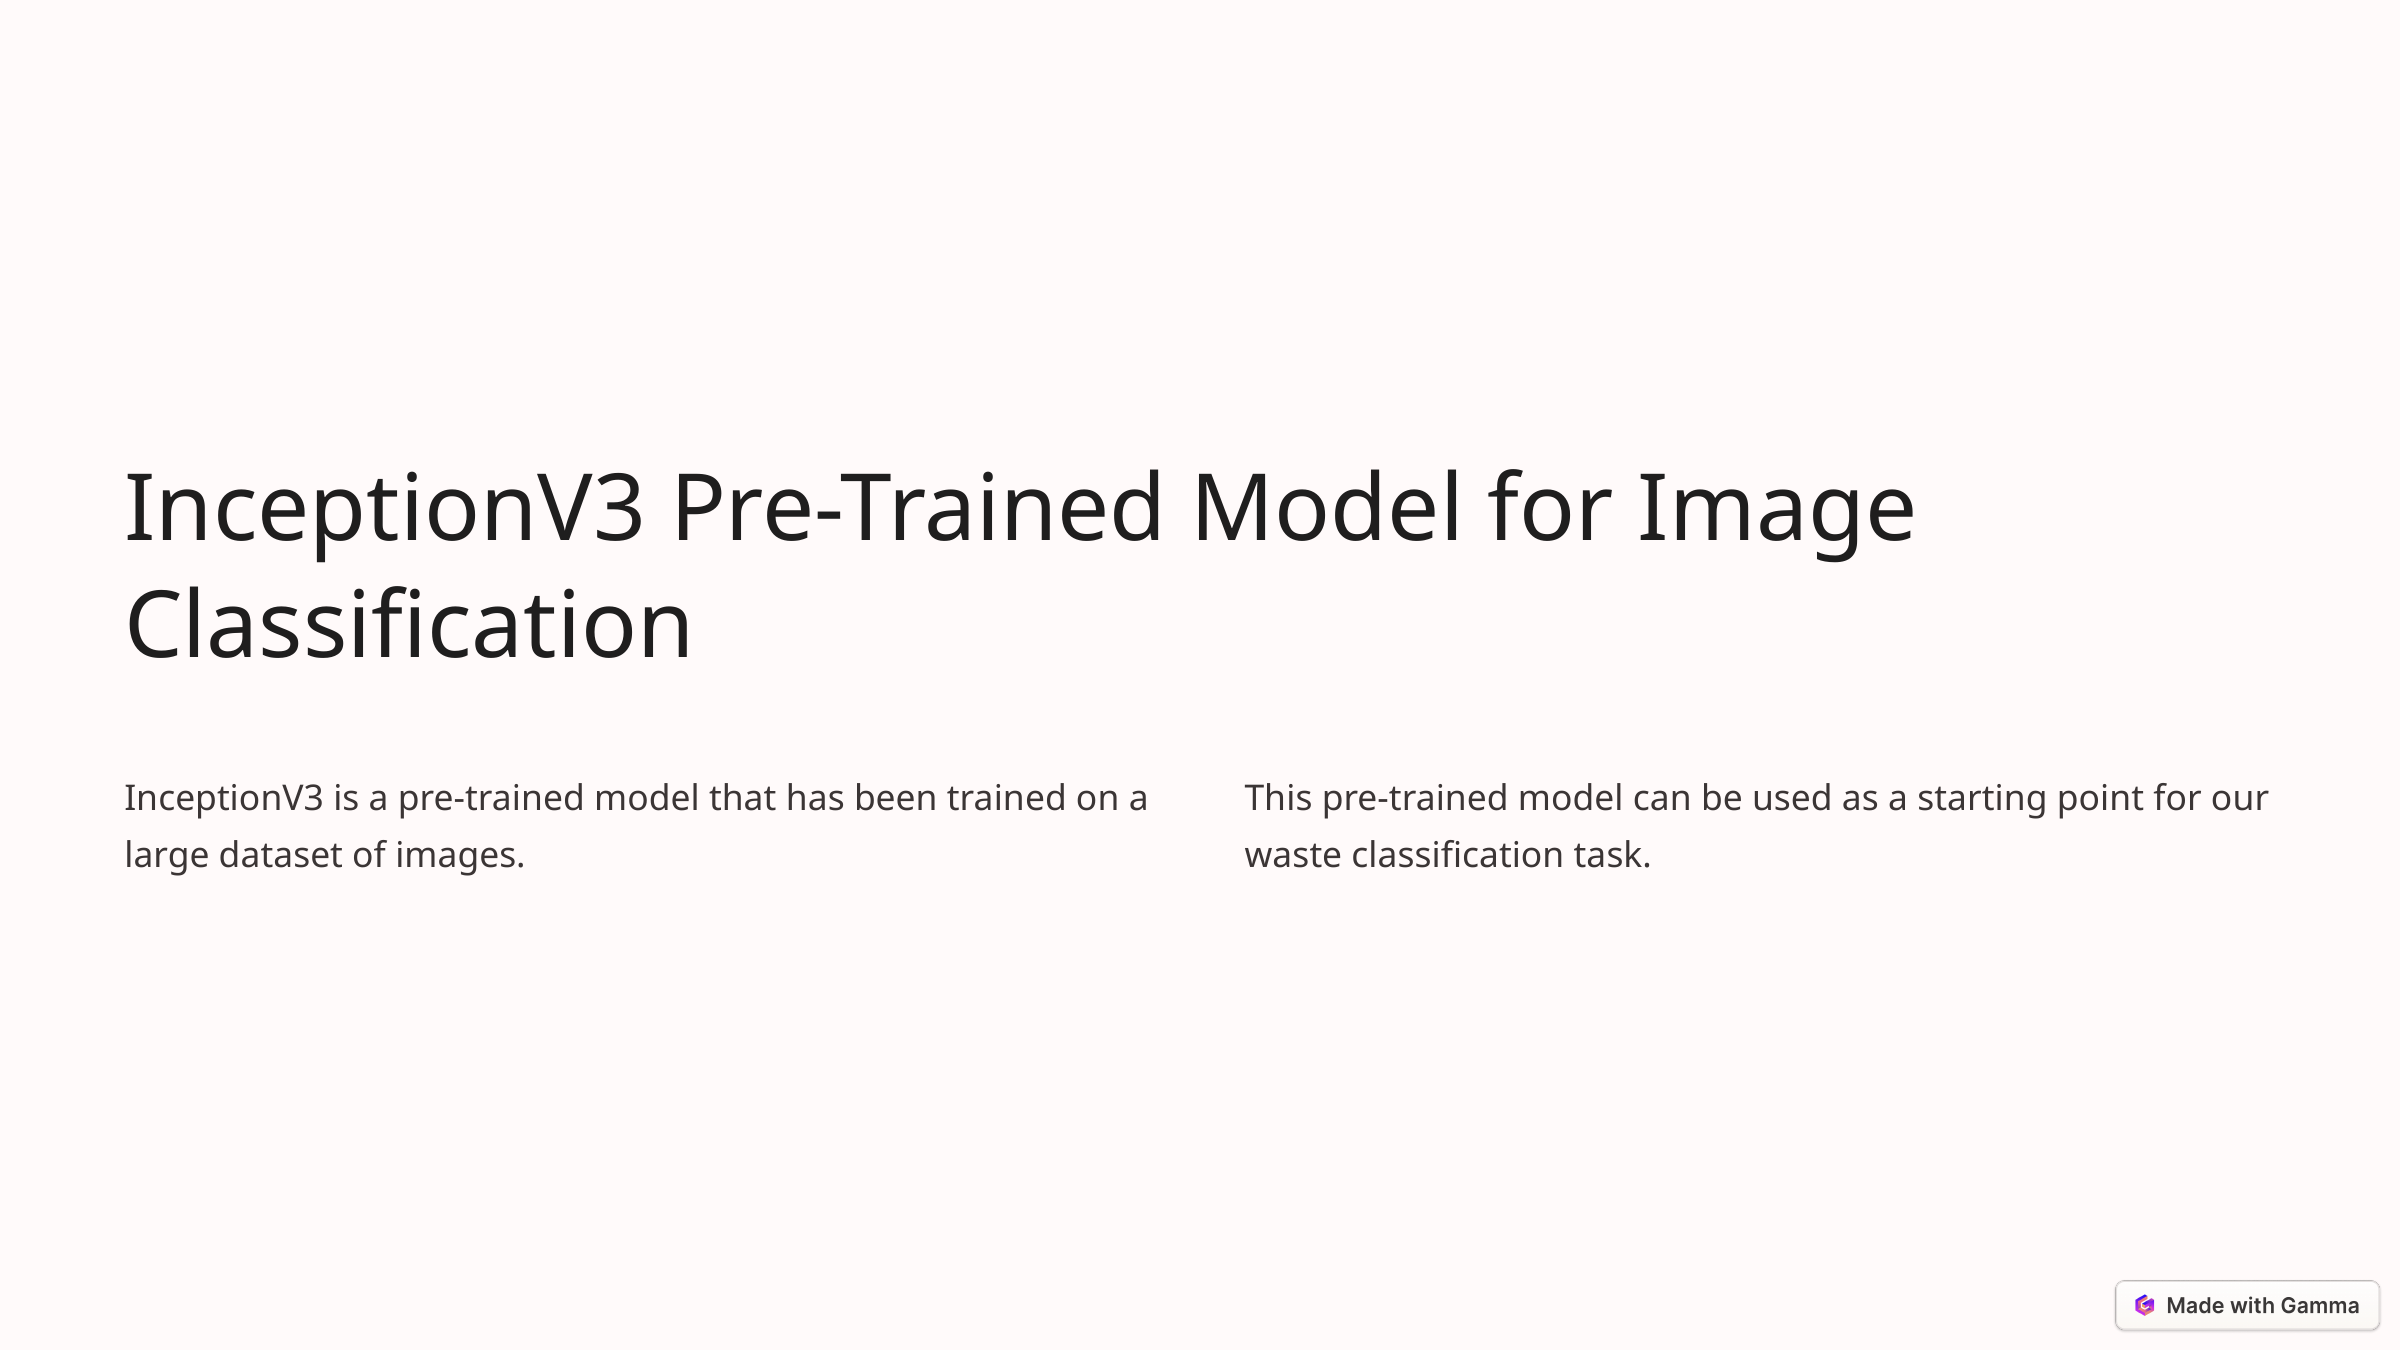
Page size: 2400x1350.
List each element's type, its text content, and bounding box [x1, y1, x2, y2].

text_box InceptionV3 Pre-Trained Model for Image Classification [124, 442, 2276, 677]
text_box InceptionV3 is a pre-trained model that has been trained on a large dataset of images. [124, 761, 1157, 876]
text_box This pre-trained model can be used as a starting point for our waste classification task. [1244, 761, 2277, 876]
picture [2106, 1271, 2389, 1339]
